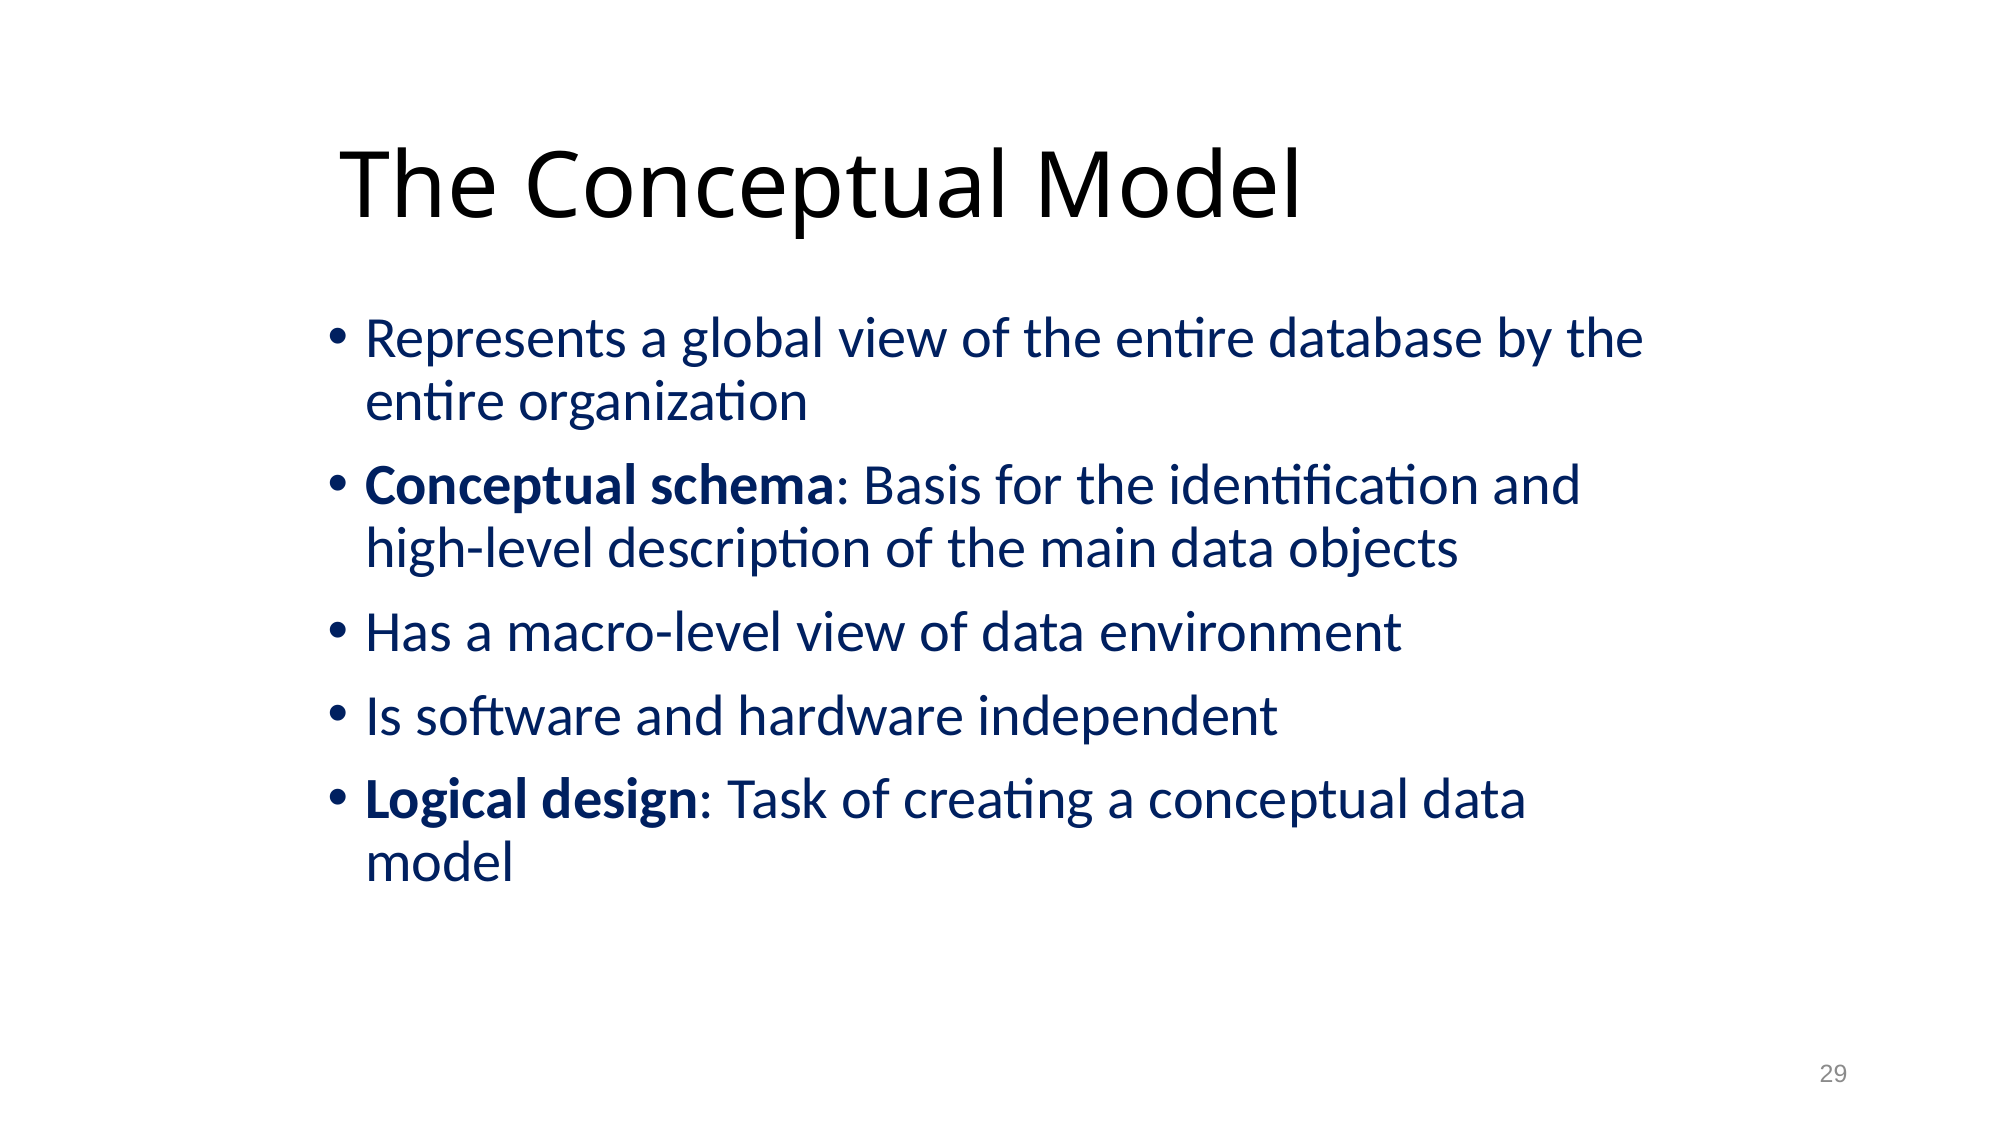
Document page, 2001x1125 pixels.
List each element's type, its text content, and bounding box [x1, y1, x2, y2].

list Represents a global view of the entire database by the entire organization Conceptual schema: Basis for the identification and high-level description of the main data objects Has a macro-level view of data environment Is software and hardware independent Logical design: Task of creating a conceptual data model [312, 299, 1663, 1104]
slide_number 29 [1412, 1042, 1863, 1103]
title The Conceptual Model [324, 99, 1675, 275]
